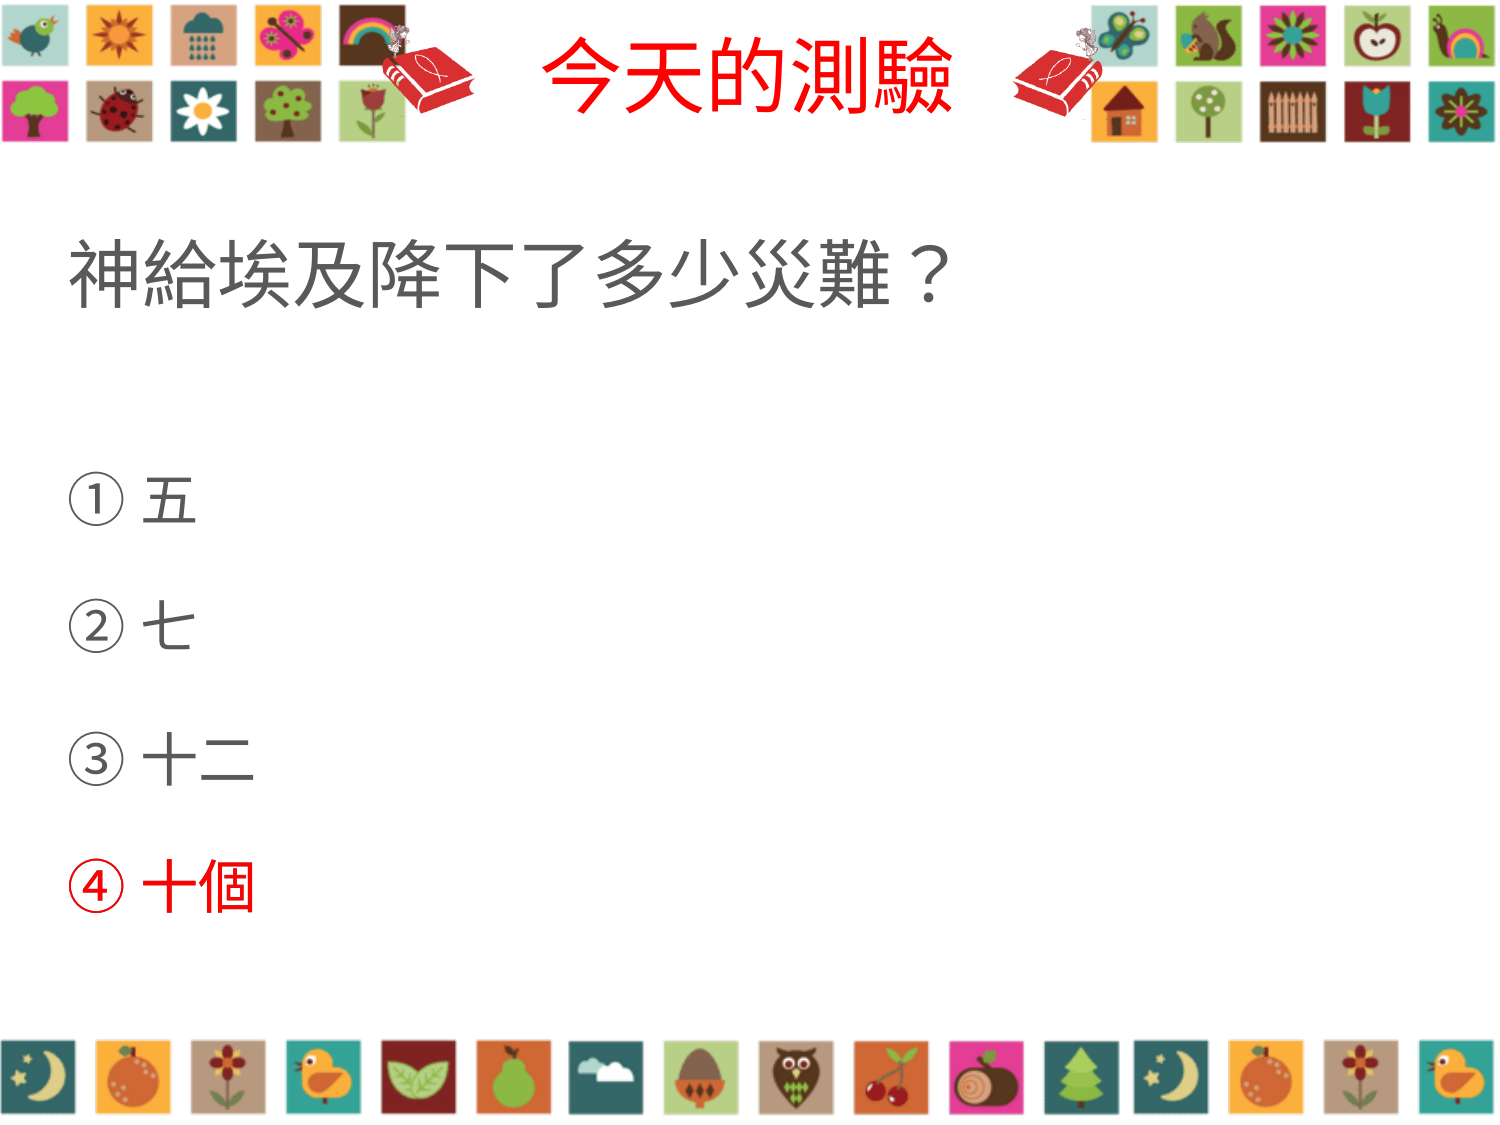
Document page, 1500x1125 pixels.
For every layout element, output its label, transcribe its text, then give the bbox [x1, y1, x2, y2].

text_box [0, 1028, 1500, 1118]
picture [0, 3, 507, 150]
text_box ①五 [53, 456, 1436, 541]
text_box 今天的測驗 [425, 16, 1078, 131]
text_box ④十個 [53, 842, 1483, 928]
text_box 神給埃及降下了多少災難？ [53, 219, 1436, 325]
picture [981, 3, 1500, 150]
text_box ③十二 [53, 716, 1483, 801]
text_box ②七 [53, 582, 1436, 668]
